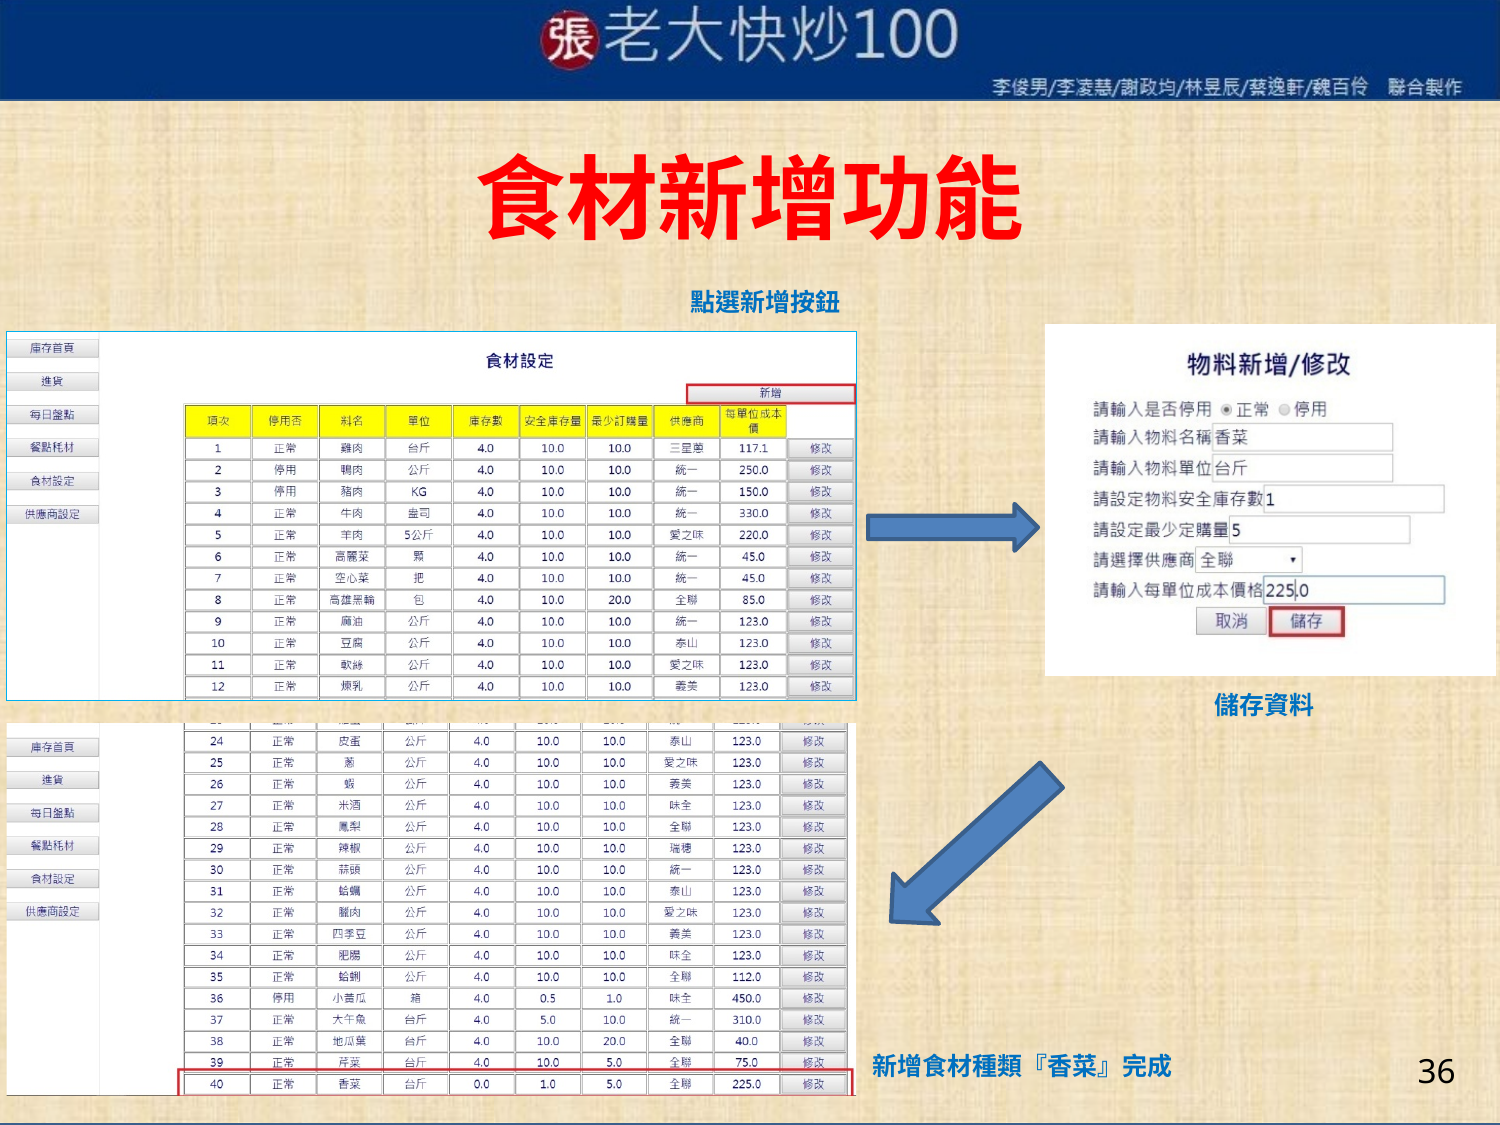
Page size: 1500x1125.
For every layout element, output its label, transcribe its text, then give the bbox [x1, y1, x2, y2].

picture [0, 0, 1500, 99]
text_box 儲存資料 [1199, 684, 1330, 728]
picture [8, 333, 855, 699]
title 食材新增功能 [112, 75, 1388, 317]
text_box [888, 760, 1066, 926]
text_box 點選新增按鈕 [675, 278, 856, 324]
slide_number 36 [1120, 1042, 1471, 1103]
picture [6, 723, 857, 1097]
text_box [866, 501, 1040, 553]
text_box 新增食材種類『香菜』完成 [861, 1042, 1120, 1088]
picture [1045, 324, 1496, 676]
